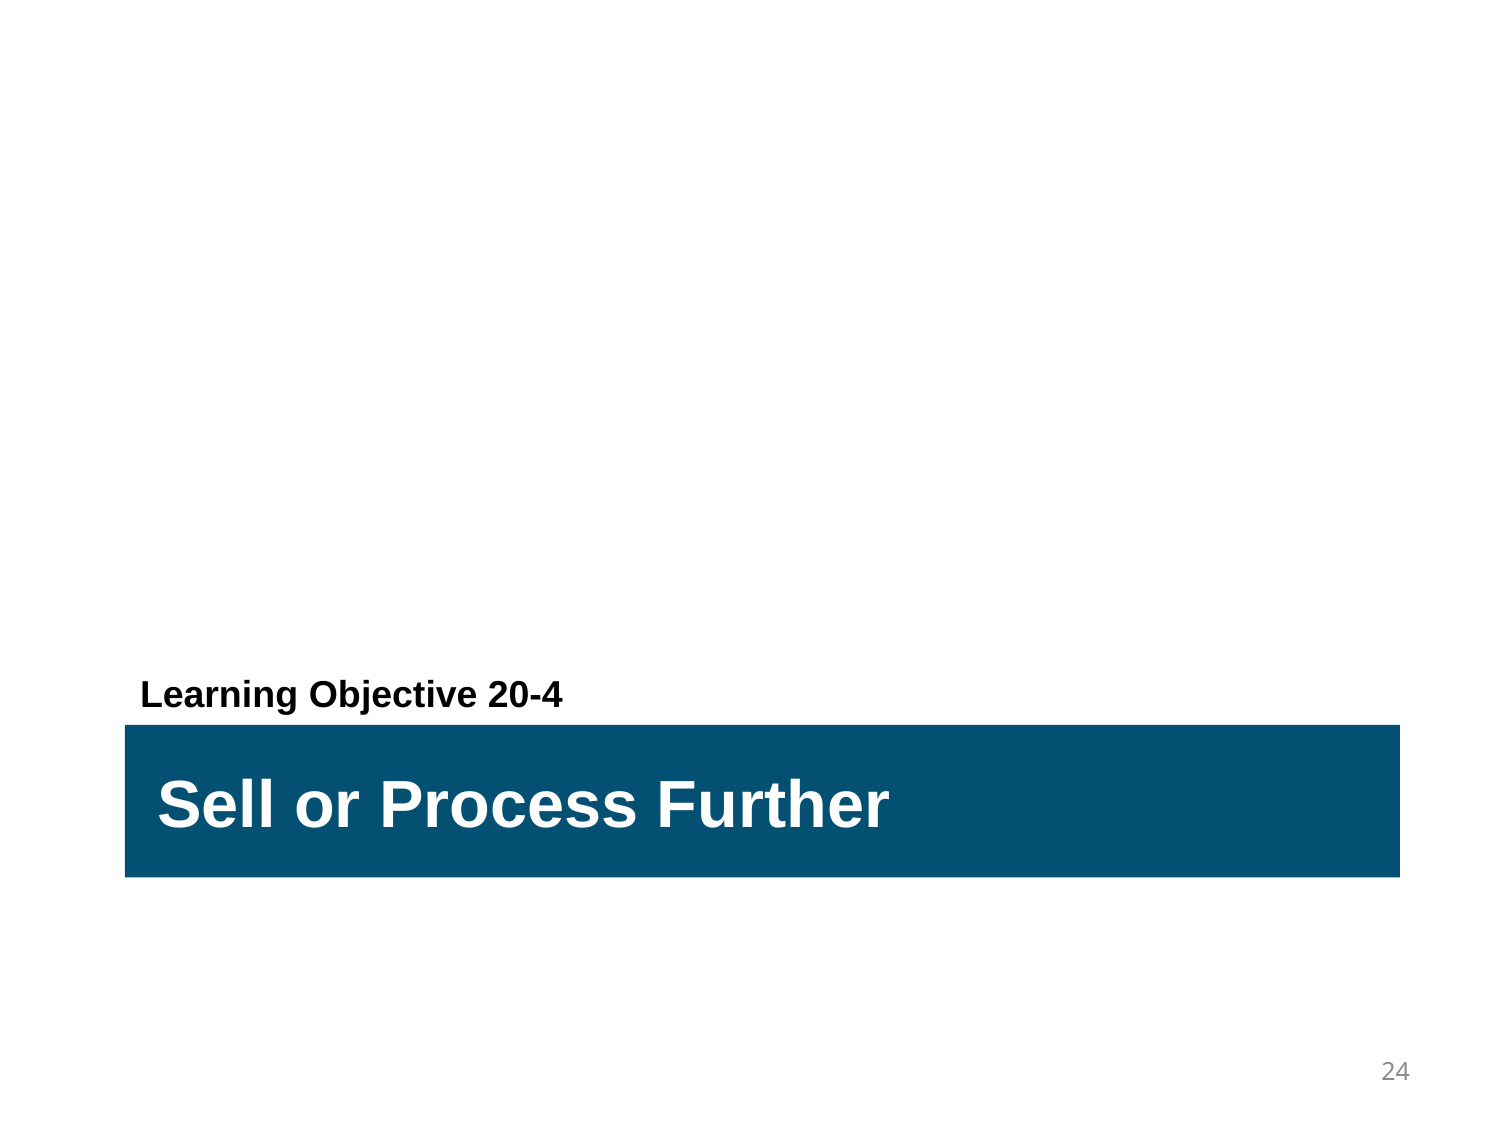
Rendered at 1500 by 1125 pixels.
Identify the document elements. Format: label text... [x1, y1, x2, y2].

text_box Sell or Process Further [124, 724, 1400, 878]
list Learning Objective 20-4 [125, 637, 1394, 723]
slide_number 24 [1074, 1042, 1425, 1103]
